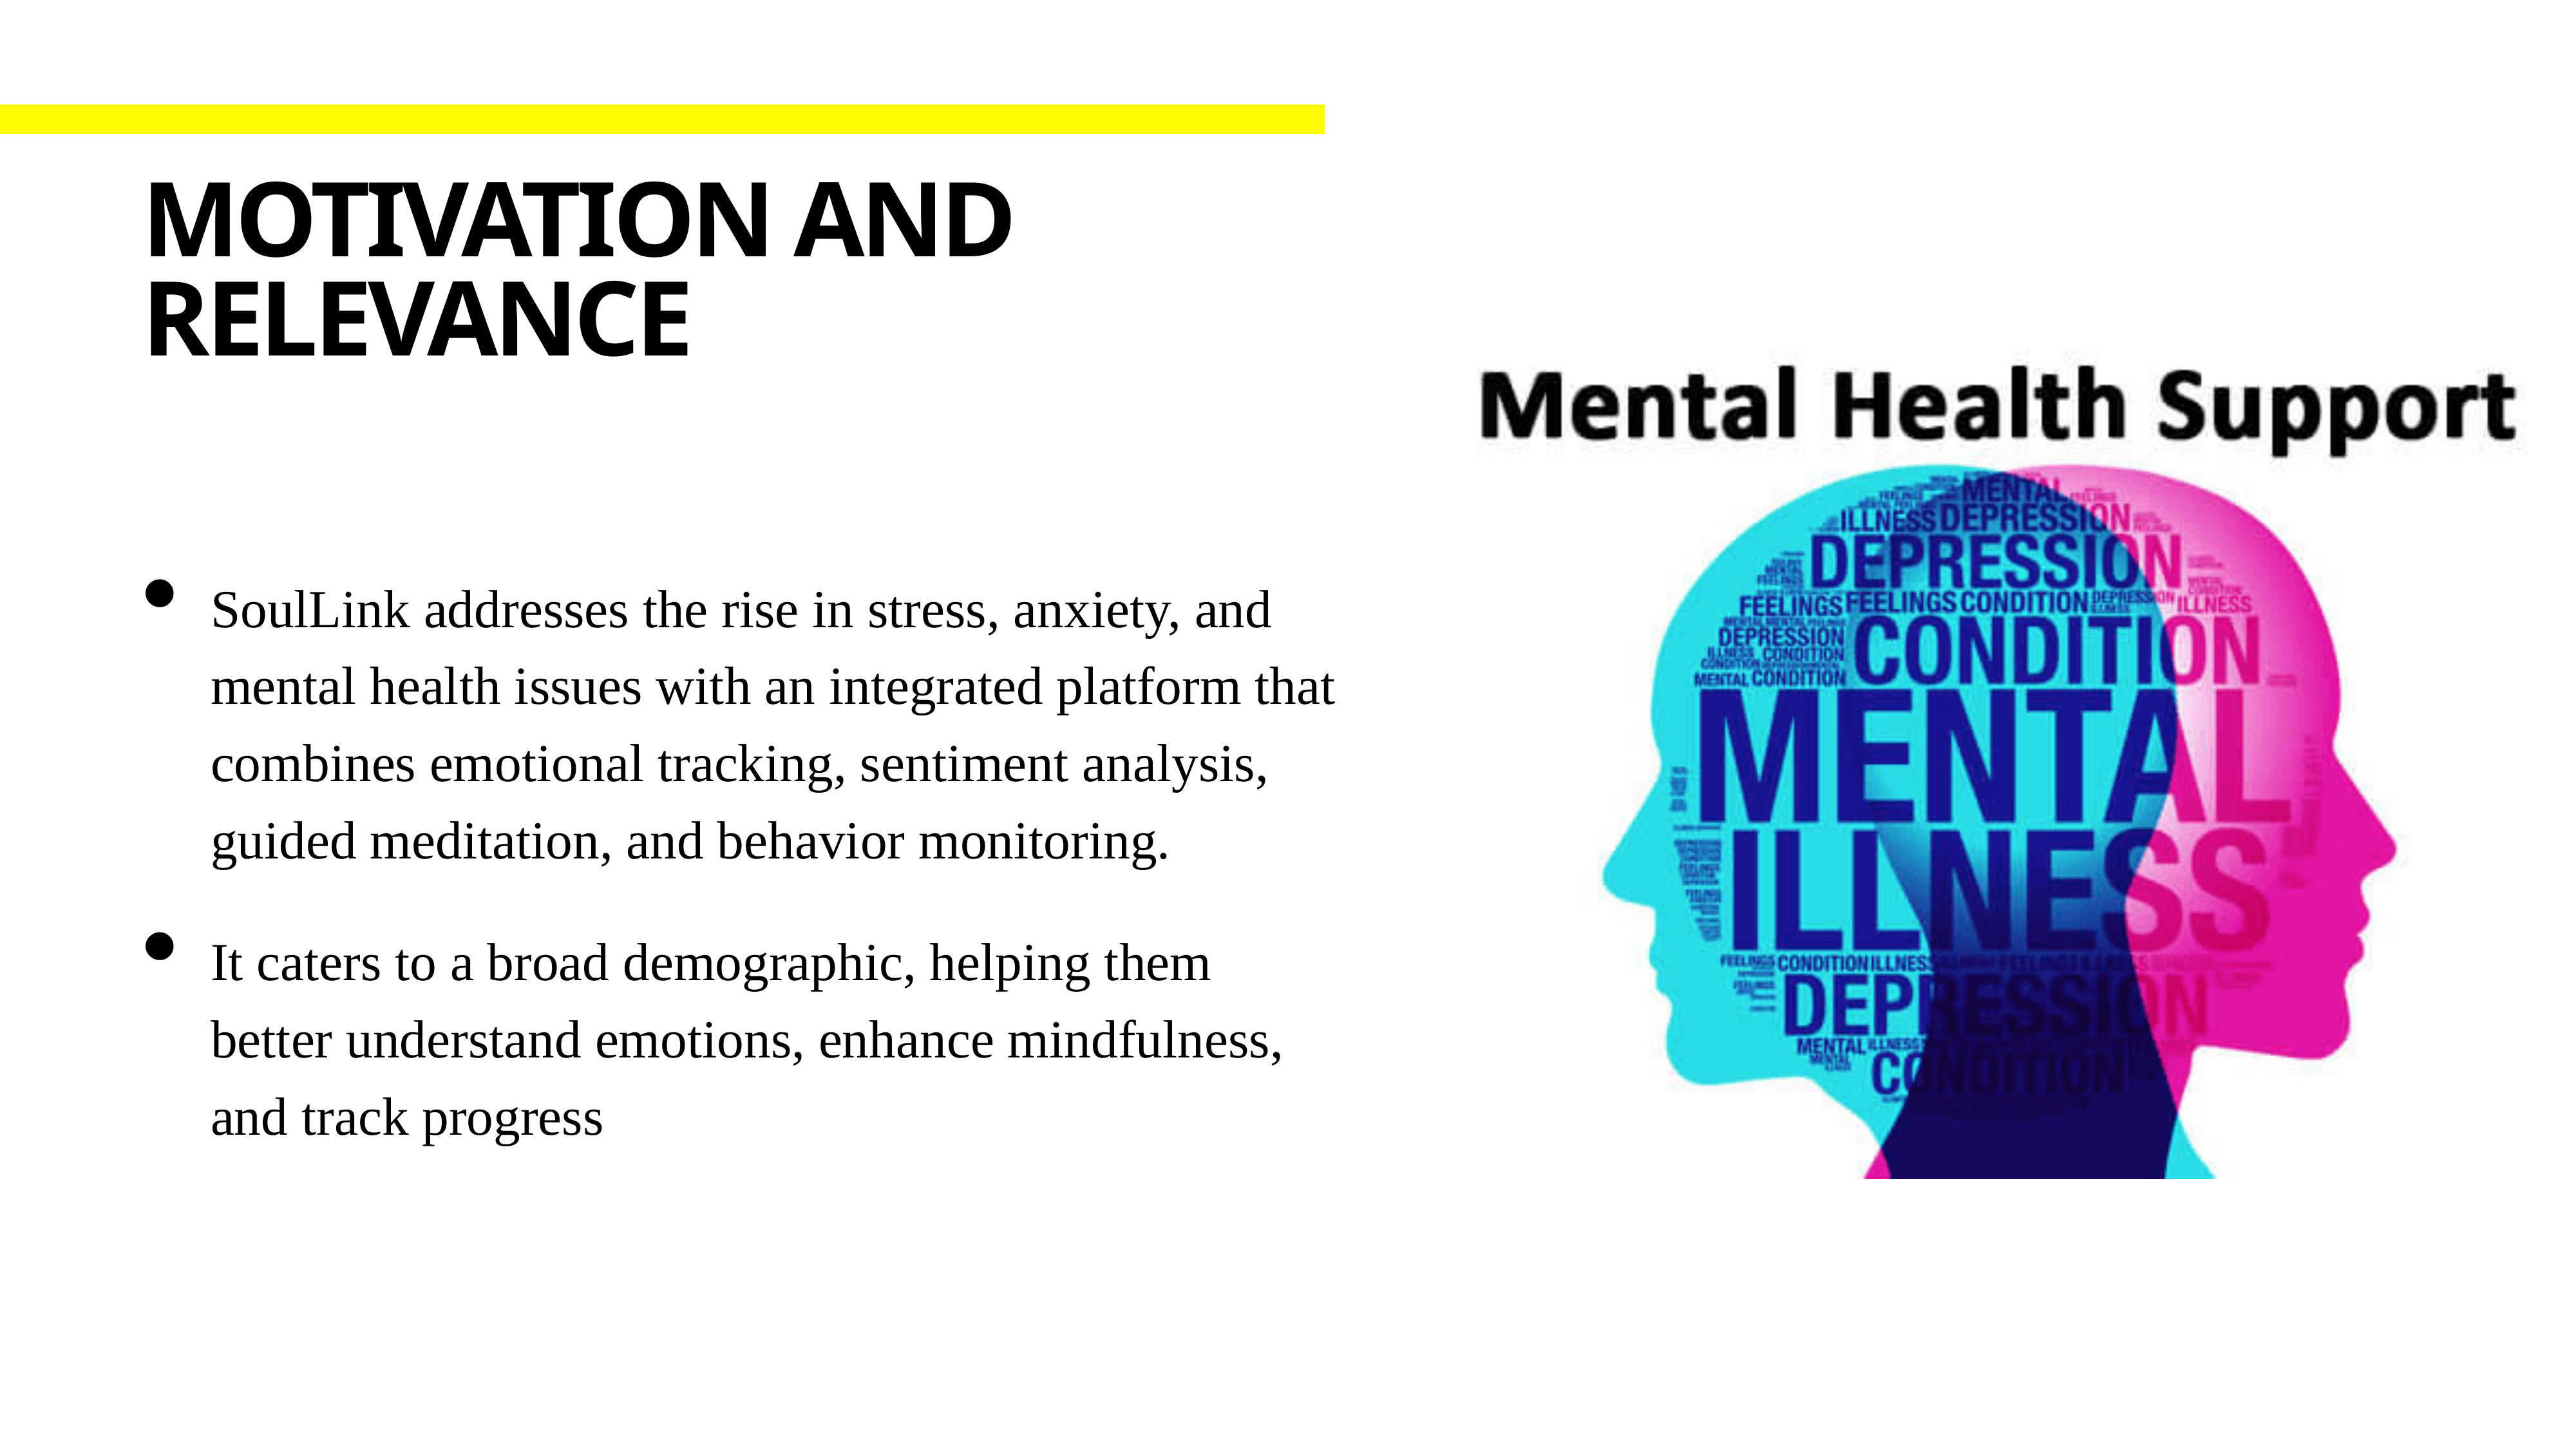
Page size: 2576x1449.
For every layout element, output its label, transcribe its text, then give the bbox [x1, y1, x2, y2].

title Motivation and relevance [136, 171, 1347, 433]
picture [1433, 317, 2527, 1179]
list SoulLink addresses the rise in stress, anxiety, and mental health issues with an integrated platform that combines emotional tracking, sentiment analysis, guided meditation, and behavior monitoring. It caters to a broad demographic, helping them better understand emotions, enhance mindfulness, and track progress [136, 554, 1347, 1283]
